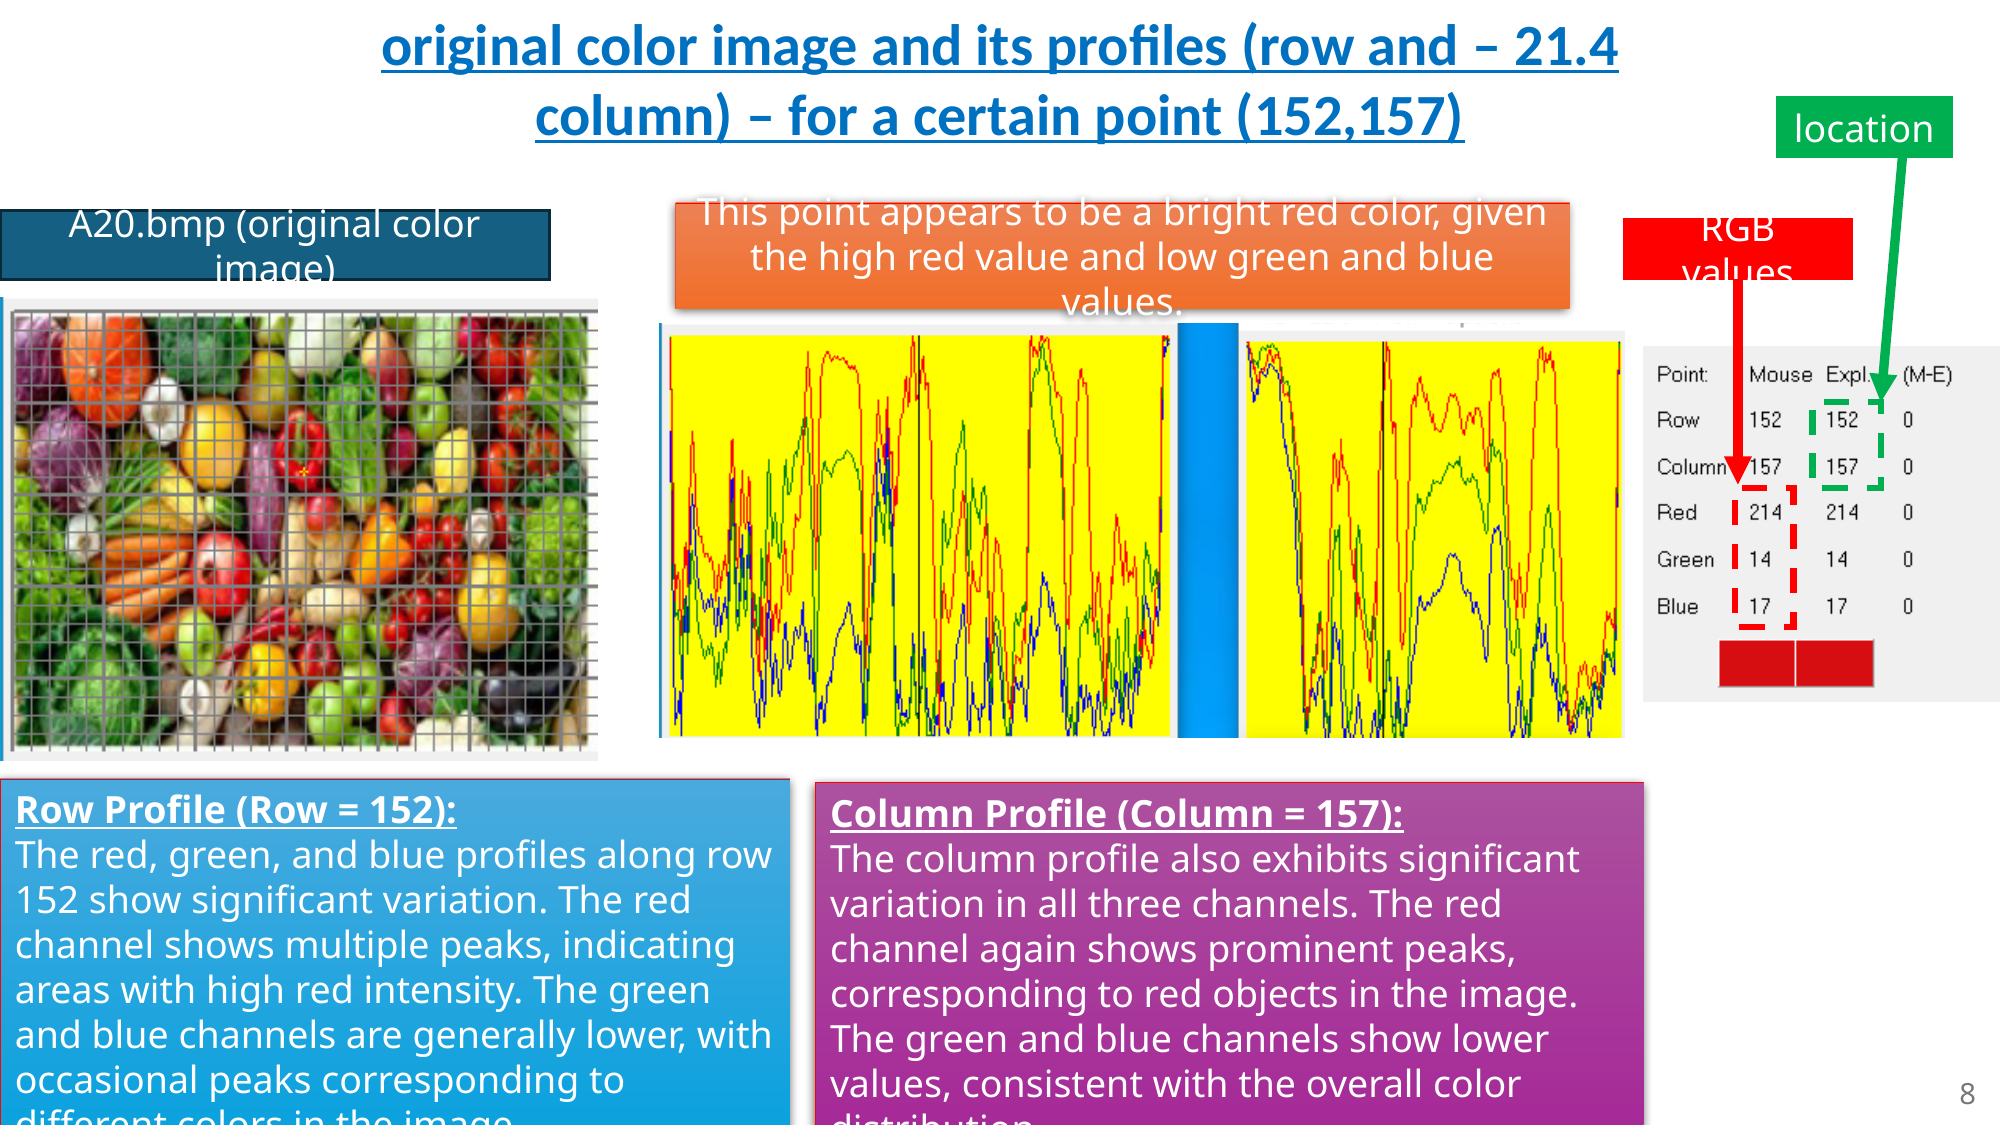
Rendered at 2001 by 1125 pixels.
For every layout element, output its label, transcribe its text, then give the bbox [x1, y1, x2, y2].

slide_number 8 [1944, 1065, 2000, 1125]
text_box A20.bmp (original color image) [0, 209, 551, 281]
picture [2, 297, 599, 761]
text_box Row Profile (Row = 152): The red, green, and blue profiles along row 152 show significant variation. The red channel shows multiple peaks, indicating areas with high red intensity. The green and blue channels are generally lower, with occasional peaks corresponding to different colors in the image. [0, 778, 790, 1125]
text_box 21.4 – original color image and its profiles (row and column) – for a certain point (152,157) [316, 0, 1683, 155]
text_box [1624, 97, 1952, 628]
text_box Column Profile (Column = 157): The column profile also exhibits significant variation in all three channels. The red channel again shows prominent peaks, corresponding to red objects in the image. The green and blue channels show lower values, consistent with the overall color distribution. [815, 782, 1644, 1125]
text_box This point appears to be a bright red color, given the high red value and low green and blue values. [675, 202, 1570, 309]
picture [1643, 346, 2000, 702]
picture [661, 323, 1626, 738]
